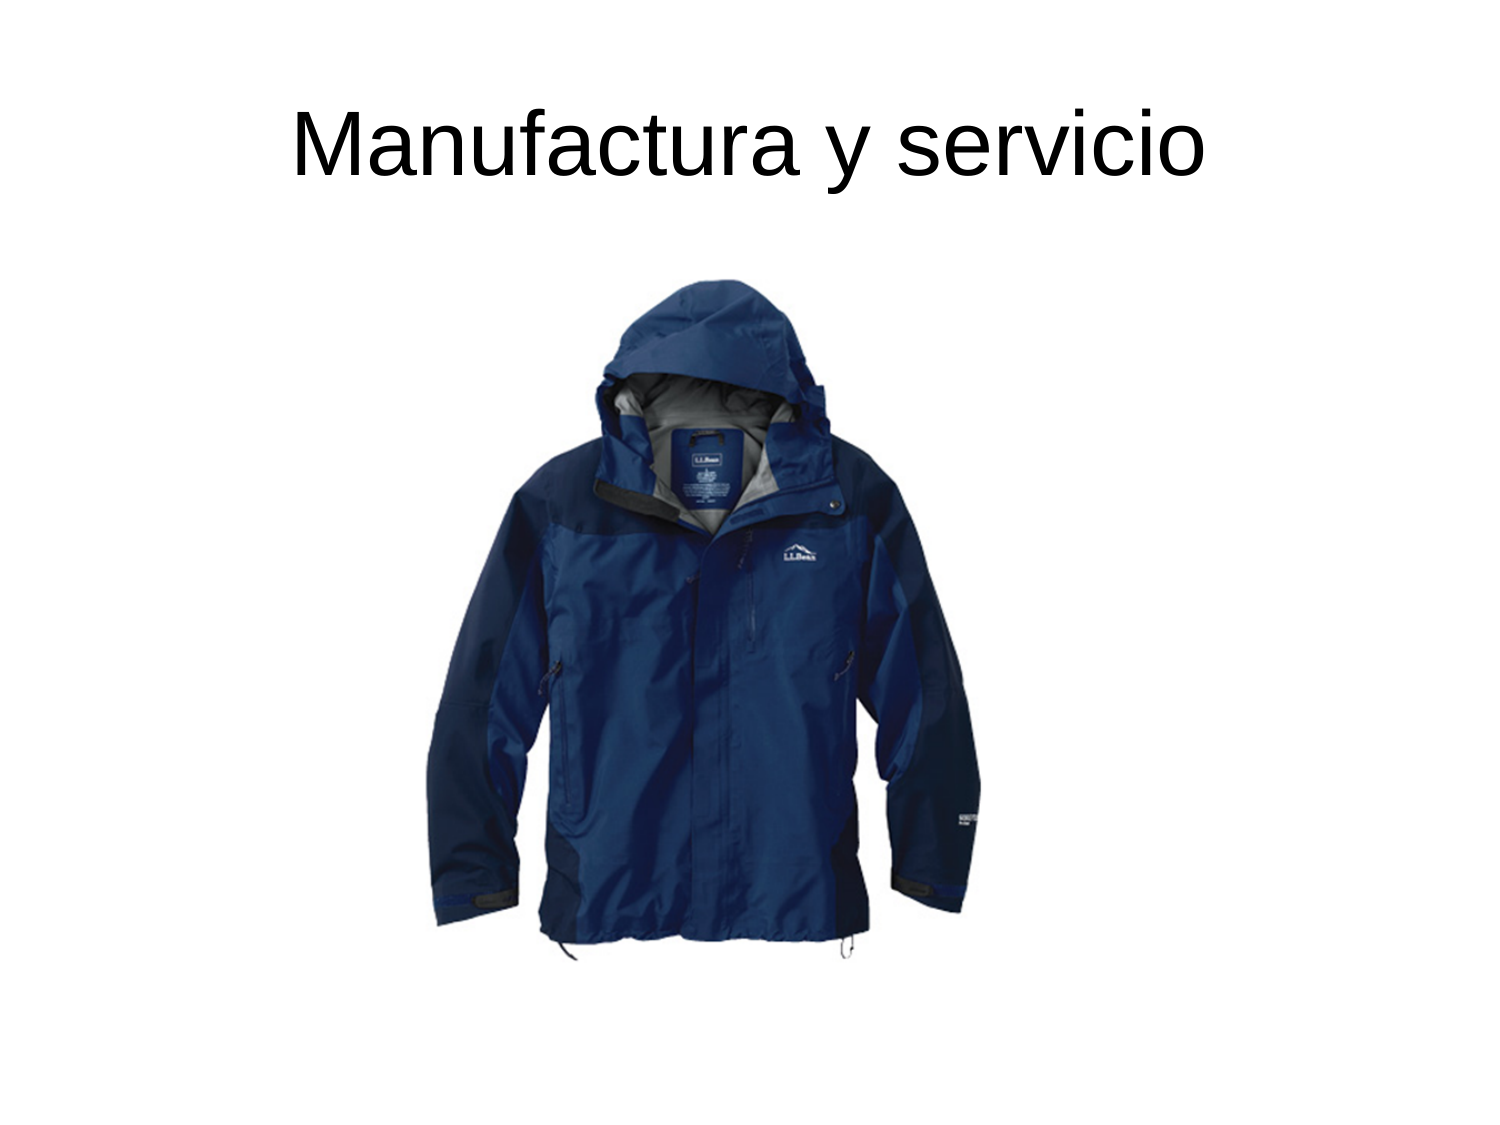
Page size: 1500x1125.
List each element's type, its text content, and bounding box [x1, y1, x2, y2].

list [229, 255, 1241, 970]
title Manufactura y servicio [75, 45, 1425, 233]
